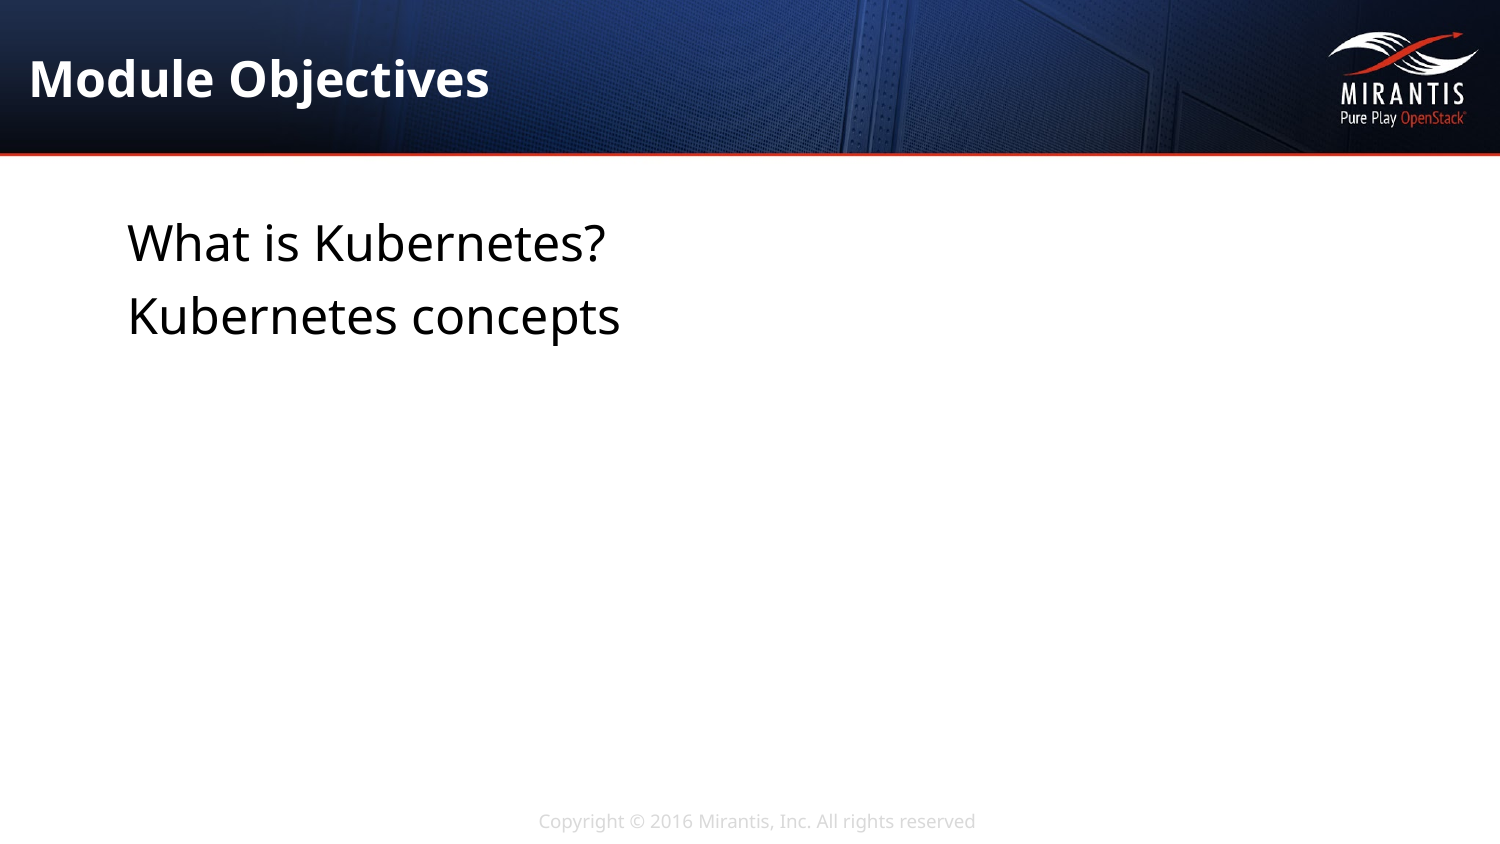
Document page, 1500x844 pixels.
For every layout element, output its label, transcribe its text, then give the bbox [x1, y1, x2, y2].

picture [0, 0, 1500, 844]
list What is Kubernetes? Kubernetes concepts [75, 196, 1425, 808]
title Module Objectives [13, 0, 1332, 156]
